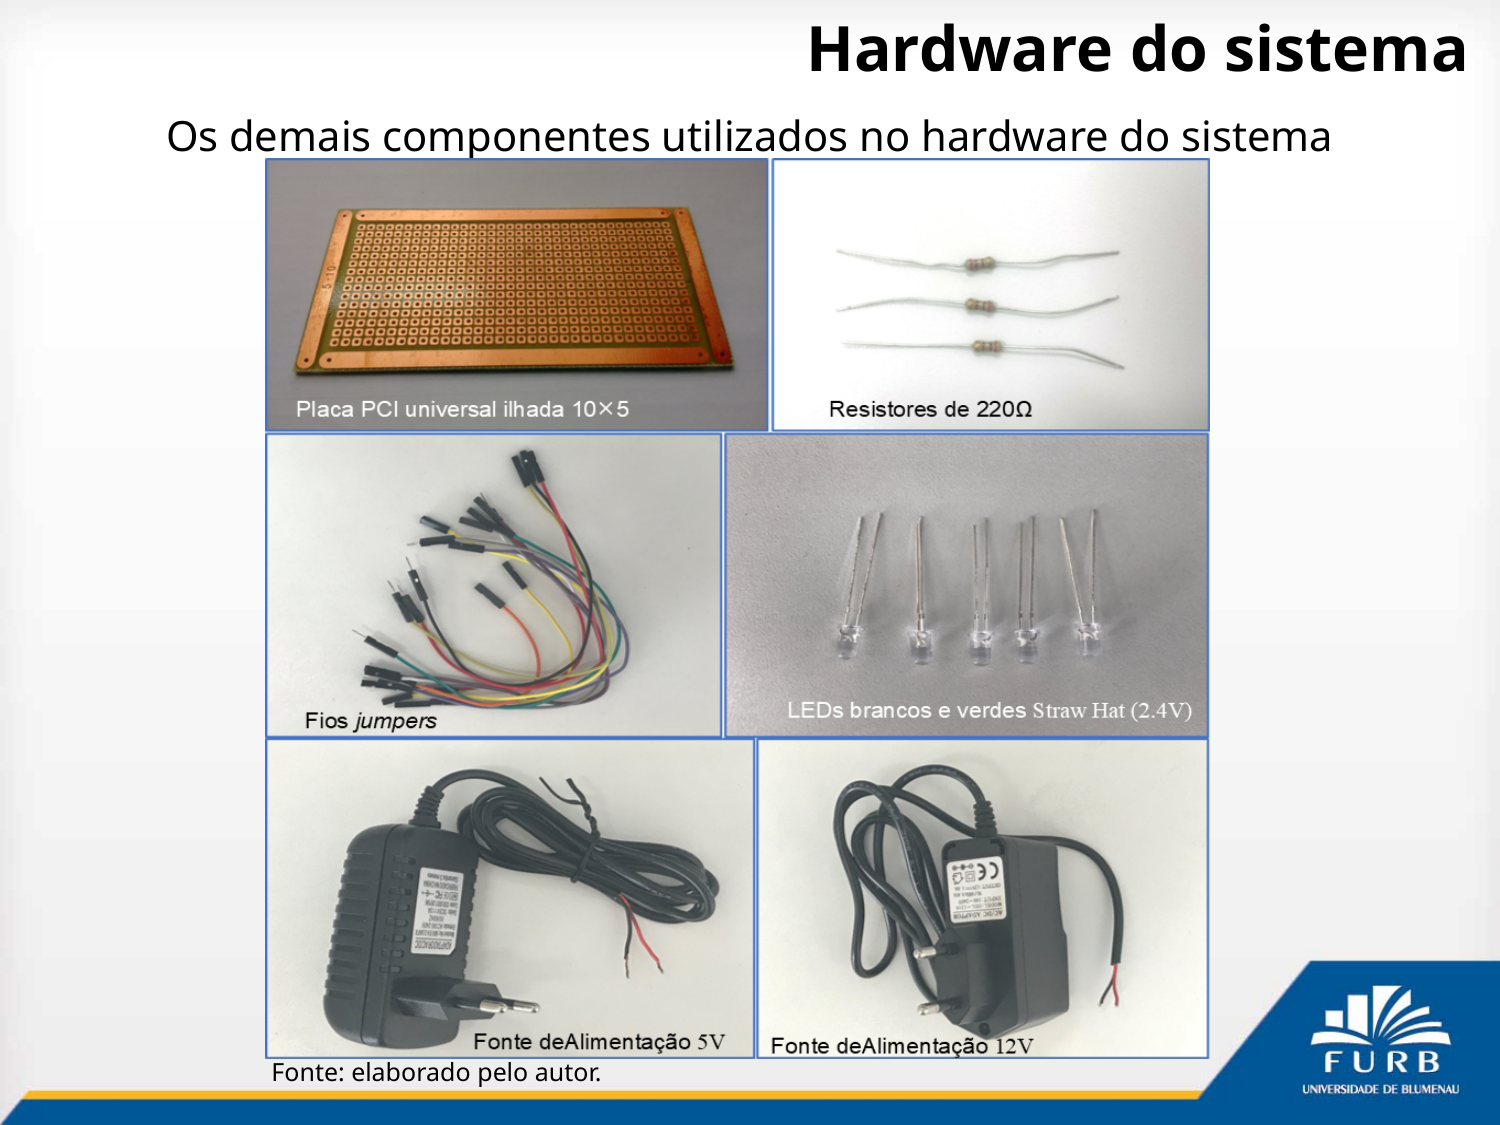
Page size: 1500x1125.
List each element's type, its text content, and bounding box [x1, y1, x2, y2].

text_box Os demais componentes utilizados no hardware do sistema [151, 102, 1349, 167]
text_box Fonte: elaborado pelo autor. [256, 1048, 618, 1094]
text_box Hardware do sistema [777, 0, 1499, 140]
picture [0, 0, 1500, 1125]
